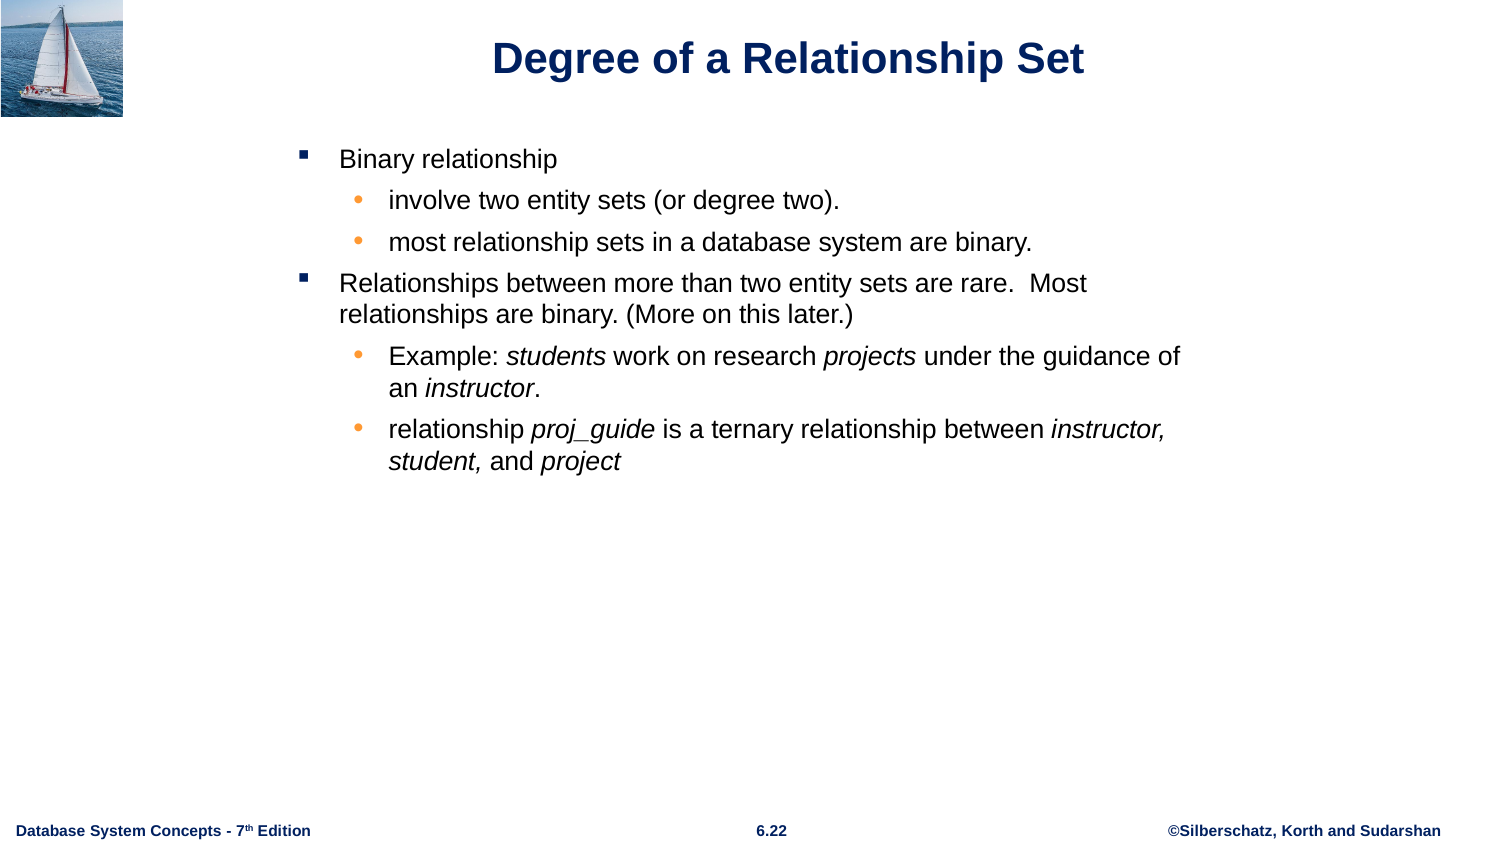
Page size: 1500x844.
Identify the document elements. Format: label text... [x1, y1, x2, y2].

list Binary relationship involve two entity sets (or degree two). most relationship sets in a database system are binary. Relationships between more than two entity sets are rare. Most relationships are binary. (More on this later.) Example: students work on research projects under the guidance of an instructor. relationship proj_guide is a ternary relationship between instructor, student, and project [282, 134, 1212, 600]
picture [0, 0, 123, 117]
title Degree of a Relationship Set [125, 14, 1452, 90]
